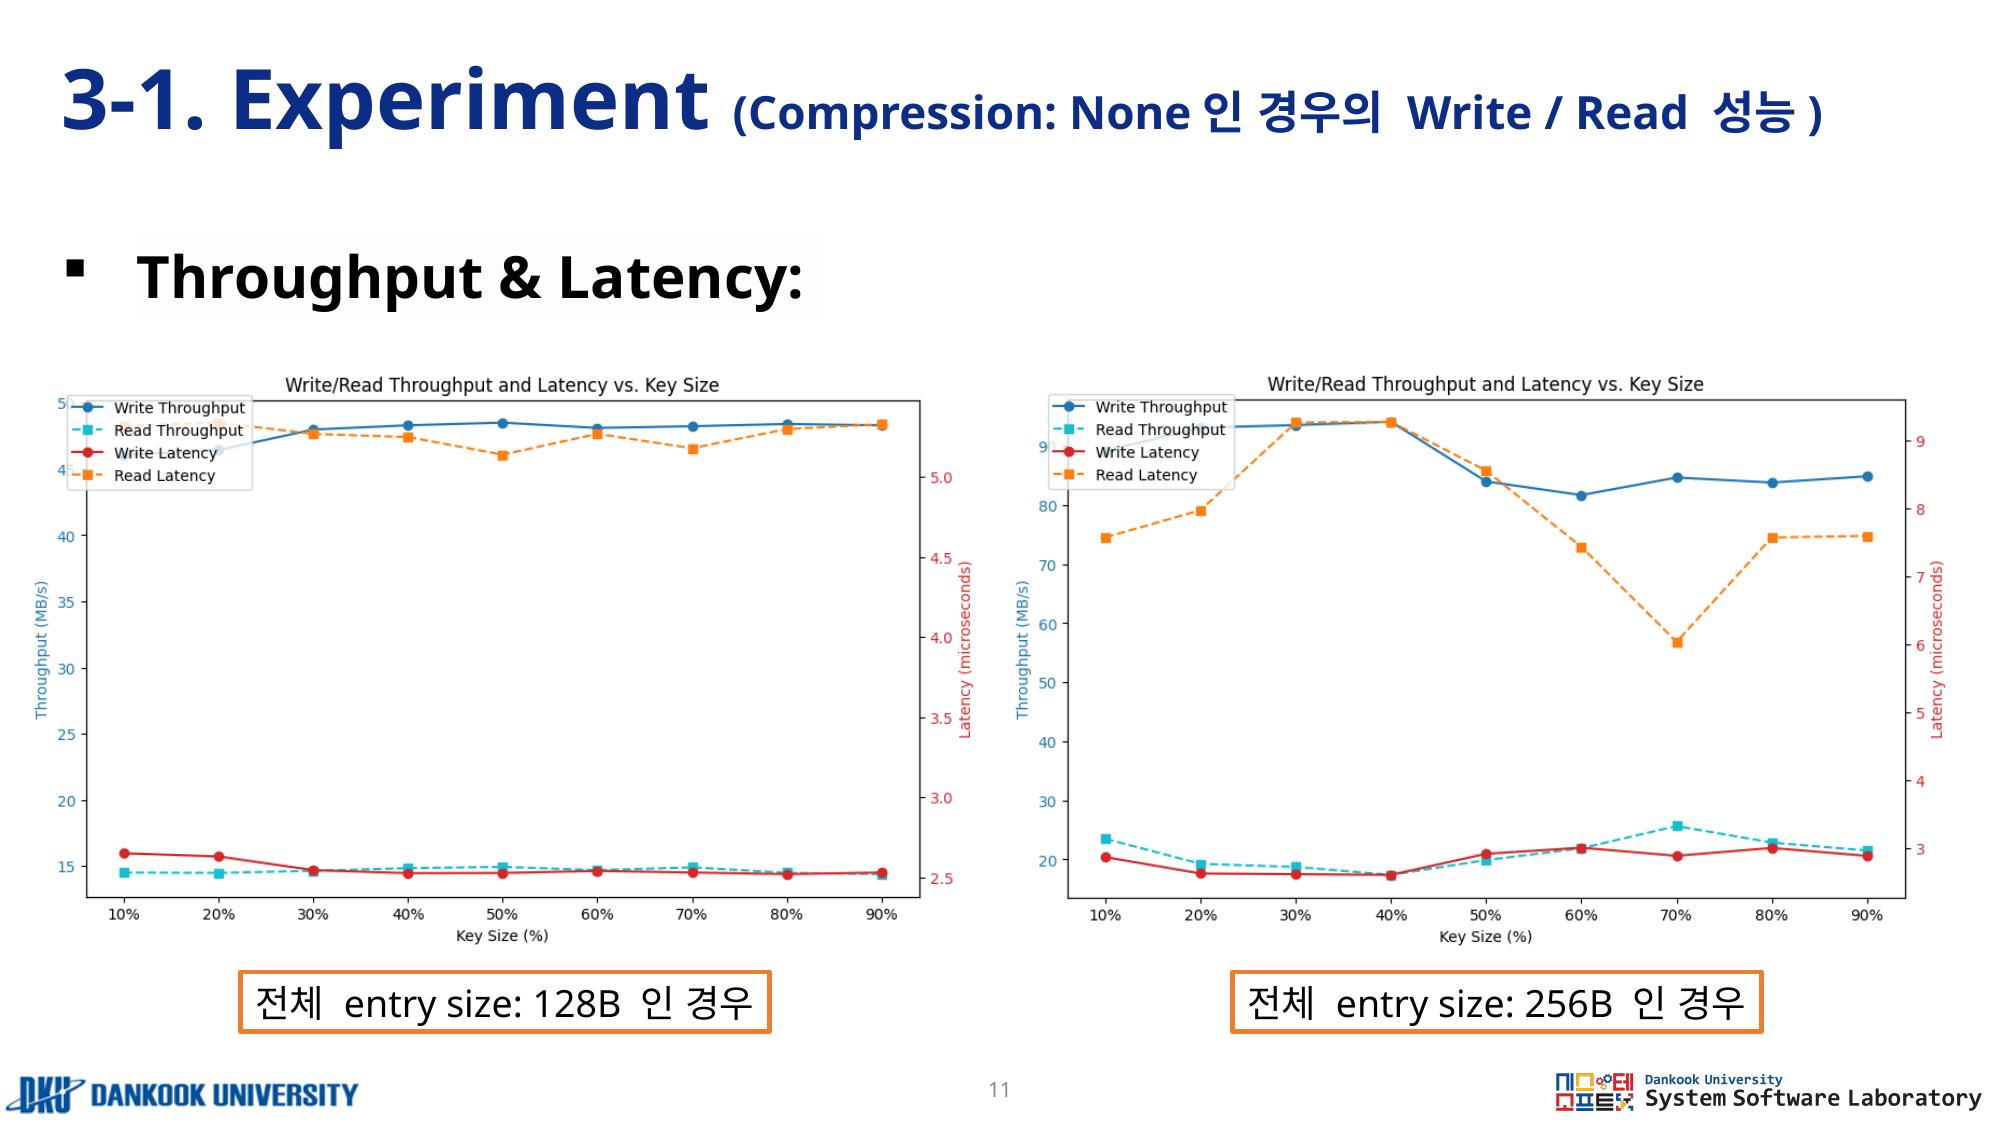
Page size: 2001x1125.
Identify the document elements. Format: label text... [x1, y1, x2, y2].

text_box 전체 entry size: 128B 인 경우 [240, 972, 770, 1032]
list Throughput & Latency: [46, 219, 1945, 1050]
text_box 전체 entry size: 256B 인 경우 [1232, 972, 1762, 1032]
title 3-1. Experiment (Compression: None인 경우의 Write / Read 성능) [46, 34, 1879, 171]
picture [25, 366, 985, 954]
picture [1548, 1064, 2001, 1125]
picture [5, 1076, 359, 1114]
picture [1006, 365, 1957, 955]
slide_number 11 [774, 1067, 1225, 1116]
